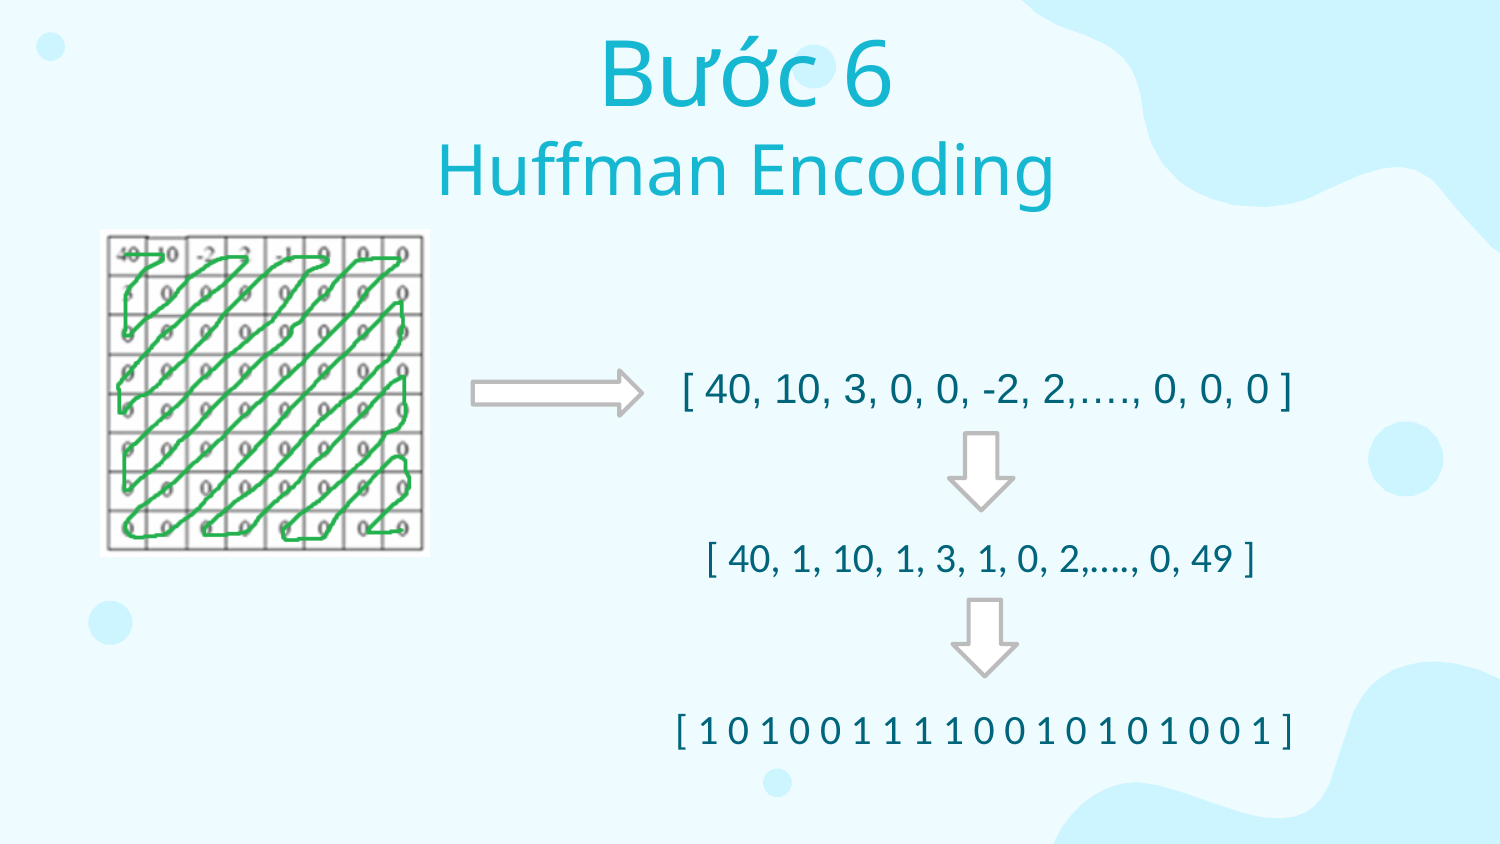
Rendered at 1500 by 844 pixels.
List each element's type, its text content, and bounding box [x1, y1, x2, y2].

text_box [ 40, 10, 3, 0, 0, -2, 2,…., 0, 0, 0 ] [667, 354, 1308, 420]
text_box [ 40, 1, 10, 1, 3, 1, 0, 2,…., 0, 49 ] [691, 523, 1272, 624]
text_box [950, 597, 1020, 679]
text_box [946, 431, 1016, 513]
text_box [470, 368, 645, 418]
picture [100, 228, 430, 558]
title Bước 6 Huffman Encoding [182, 0, 1310, 264]
text_box [ 1 0 1 0 0 1 1 1 1 0 0 1 0 1 0 1 0 0 1 ] [660, 695, 1310, 761]
